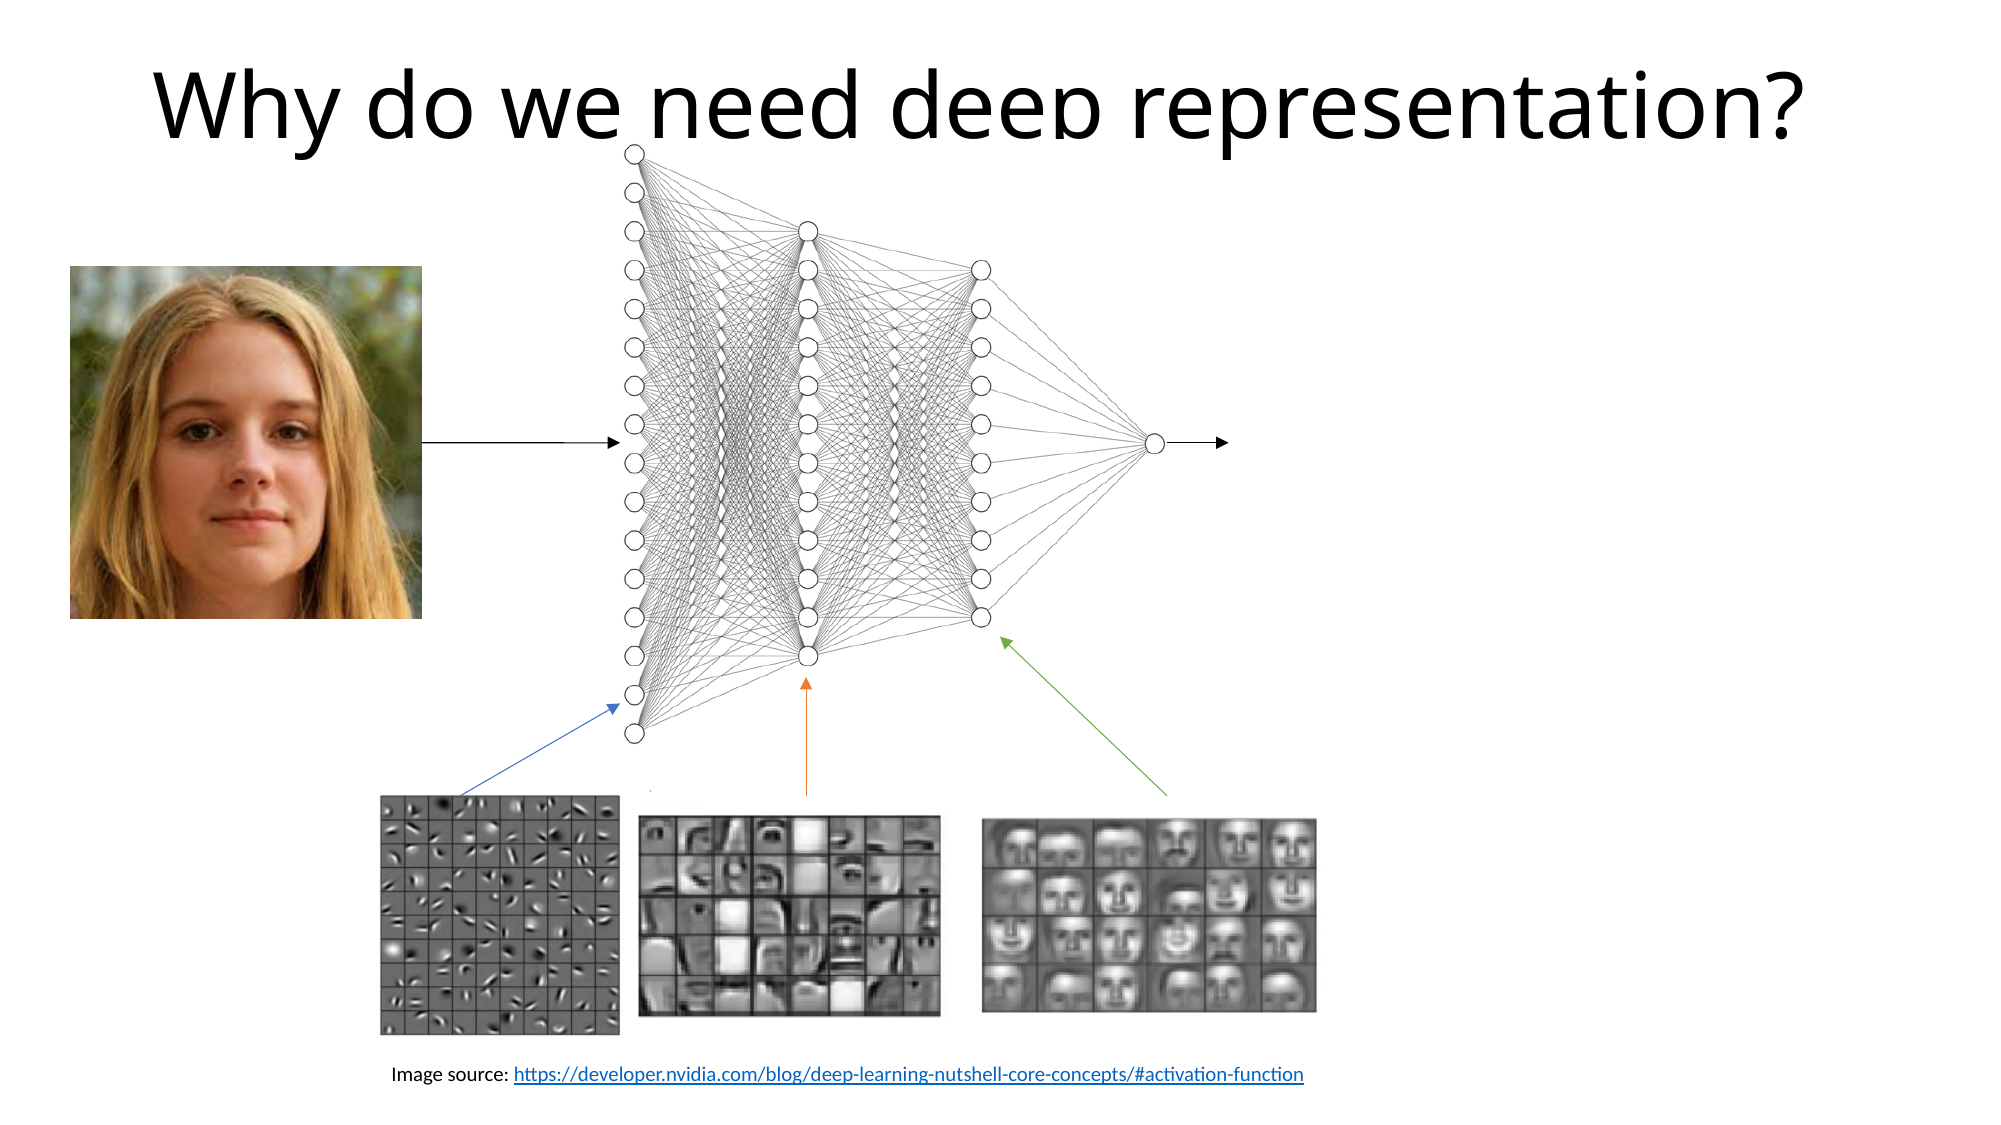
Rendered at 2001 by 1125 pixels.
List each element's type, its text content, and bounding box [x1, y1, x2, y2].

picture [378, 788, 1323, 1049]
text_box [999, 636, 1167, 796]
picture [70, 266, 422, 619]
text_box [460, 703, 621, 796]
picture [620, 139, 1167, 747]
title Why do we need deep representation? [137, 0, 1863, 218]
text_box Image source: https://developer.nvidia.com/blog/deep-learning-nutshell-core-concepts/#activation-function [376, 1053, 1325, 1094]
